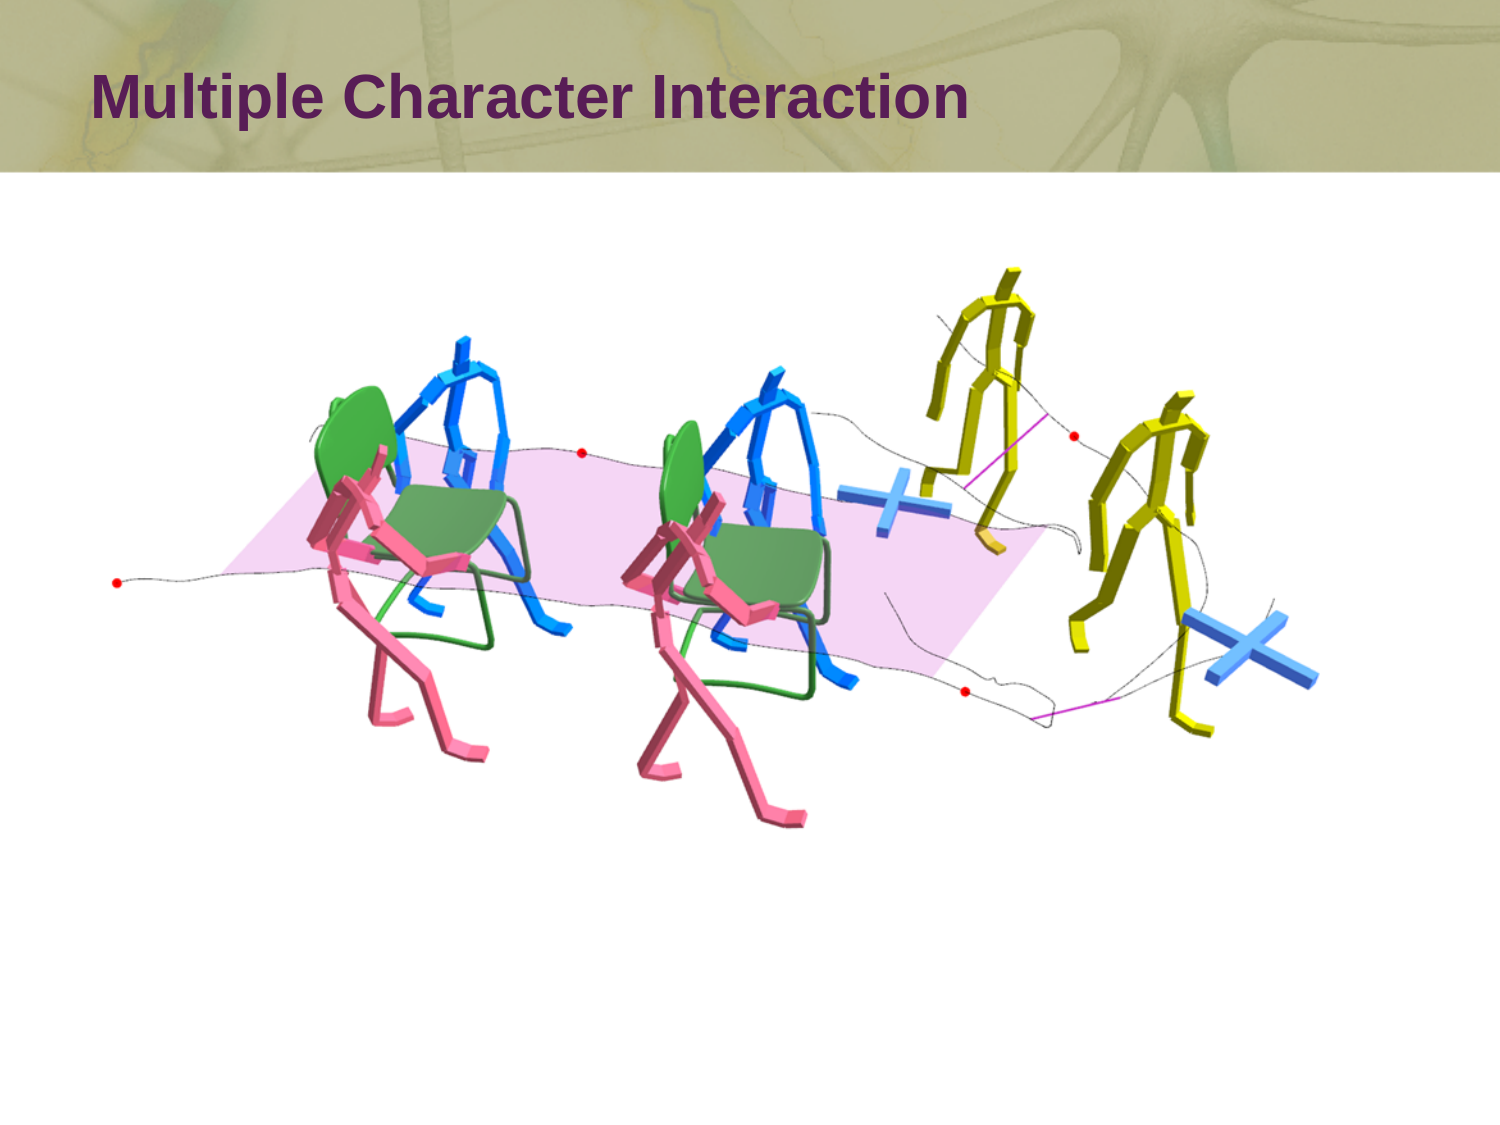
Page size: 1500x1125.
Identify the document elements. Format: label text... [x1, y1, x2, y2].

picture [0, 0, 1500, 175]
picture [97, 258, 1325, 841]
title Multiple Character Interaction [74, 44, 1426, 144]
